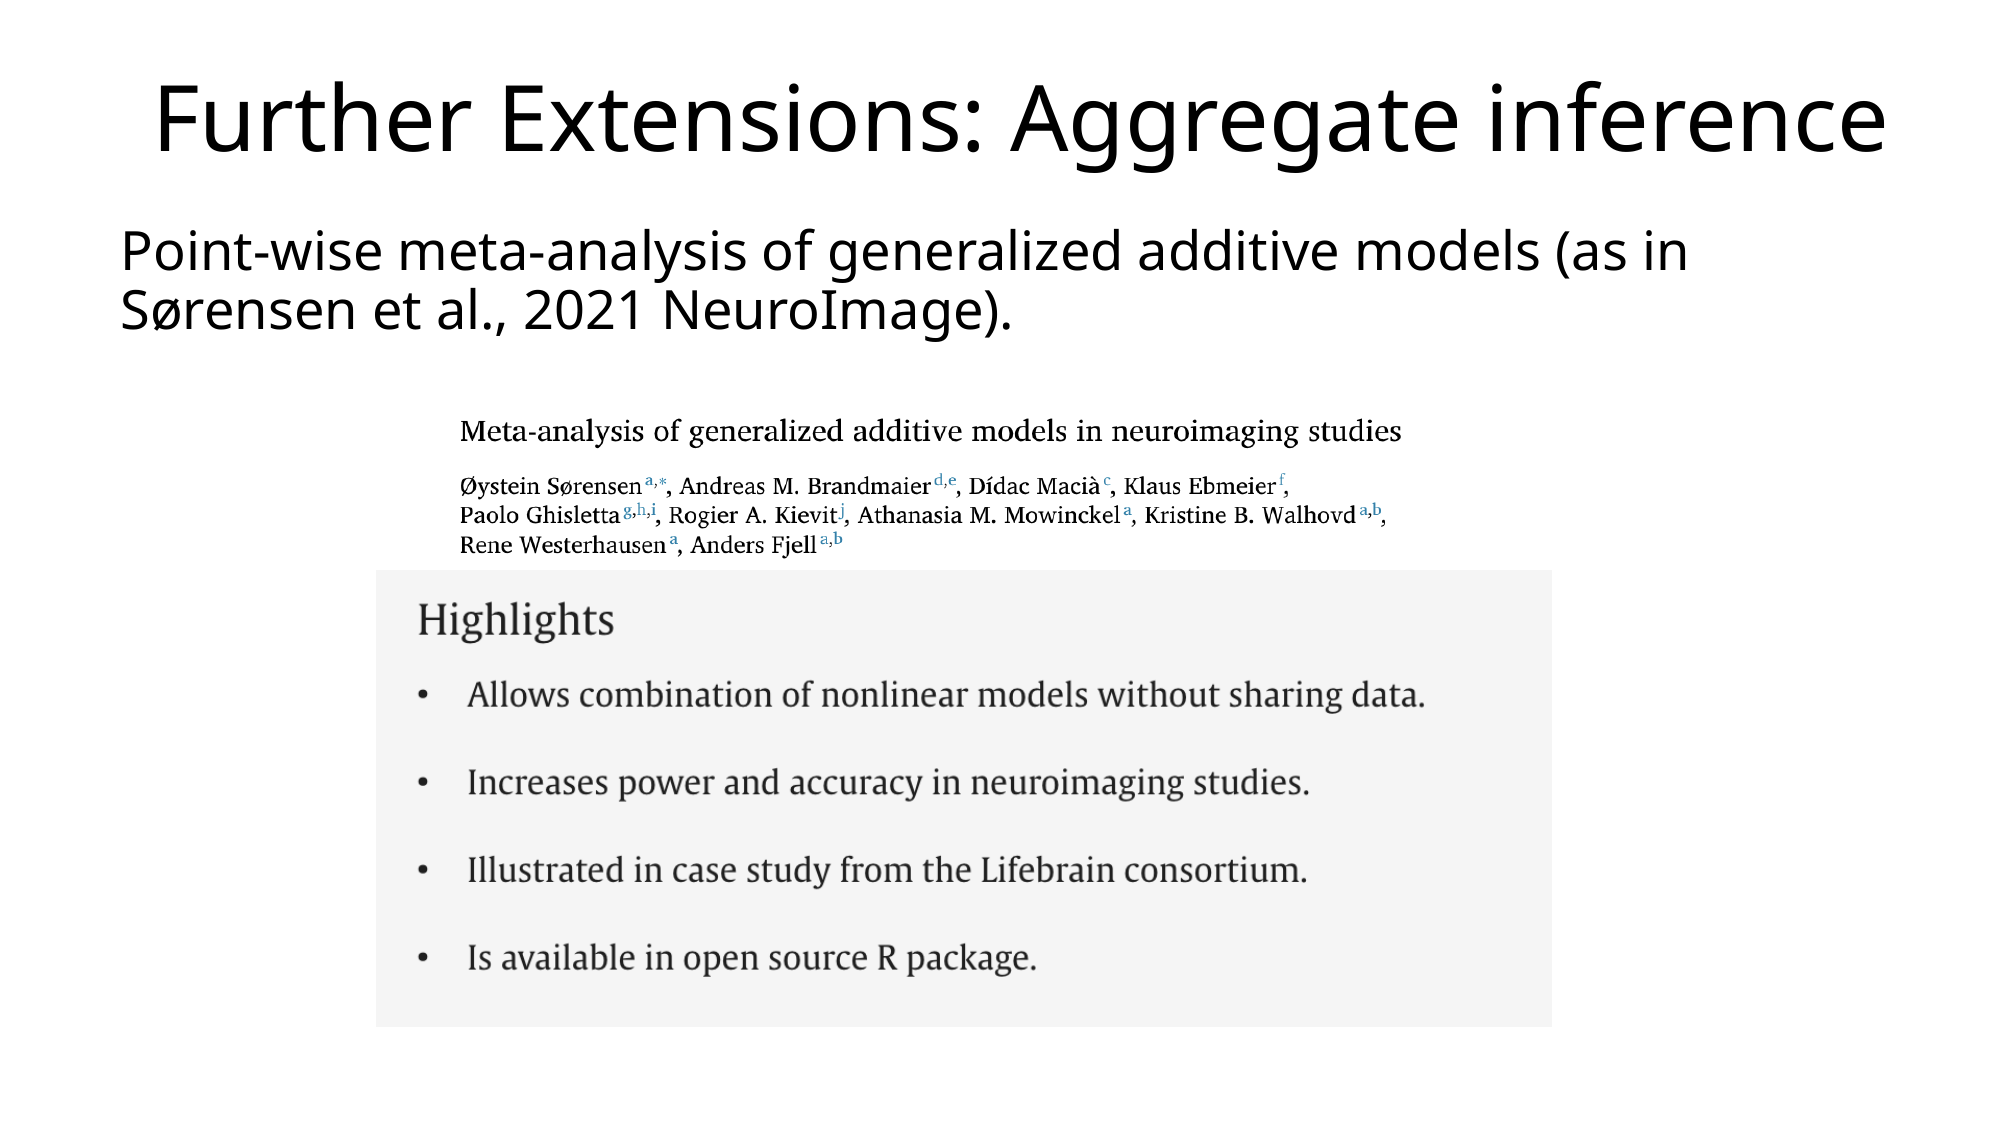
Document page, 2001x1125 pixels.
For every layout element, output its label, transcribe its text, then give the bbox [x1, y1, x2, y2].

picture [375, 397, 1552, 1028]
list Point-wise meta-analysis of generalized additive models (as in Sørensen et al., 2021 NeuroImage). [105, 216, 1936, 1125]
title Further Extensions: Aggregate inference [137, 12, 1950, 231]
